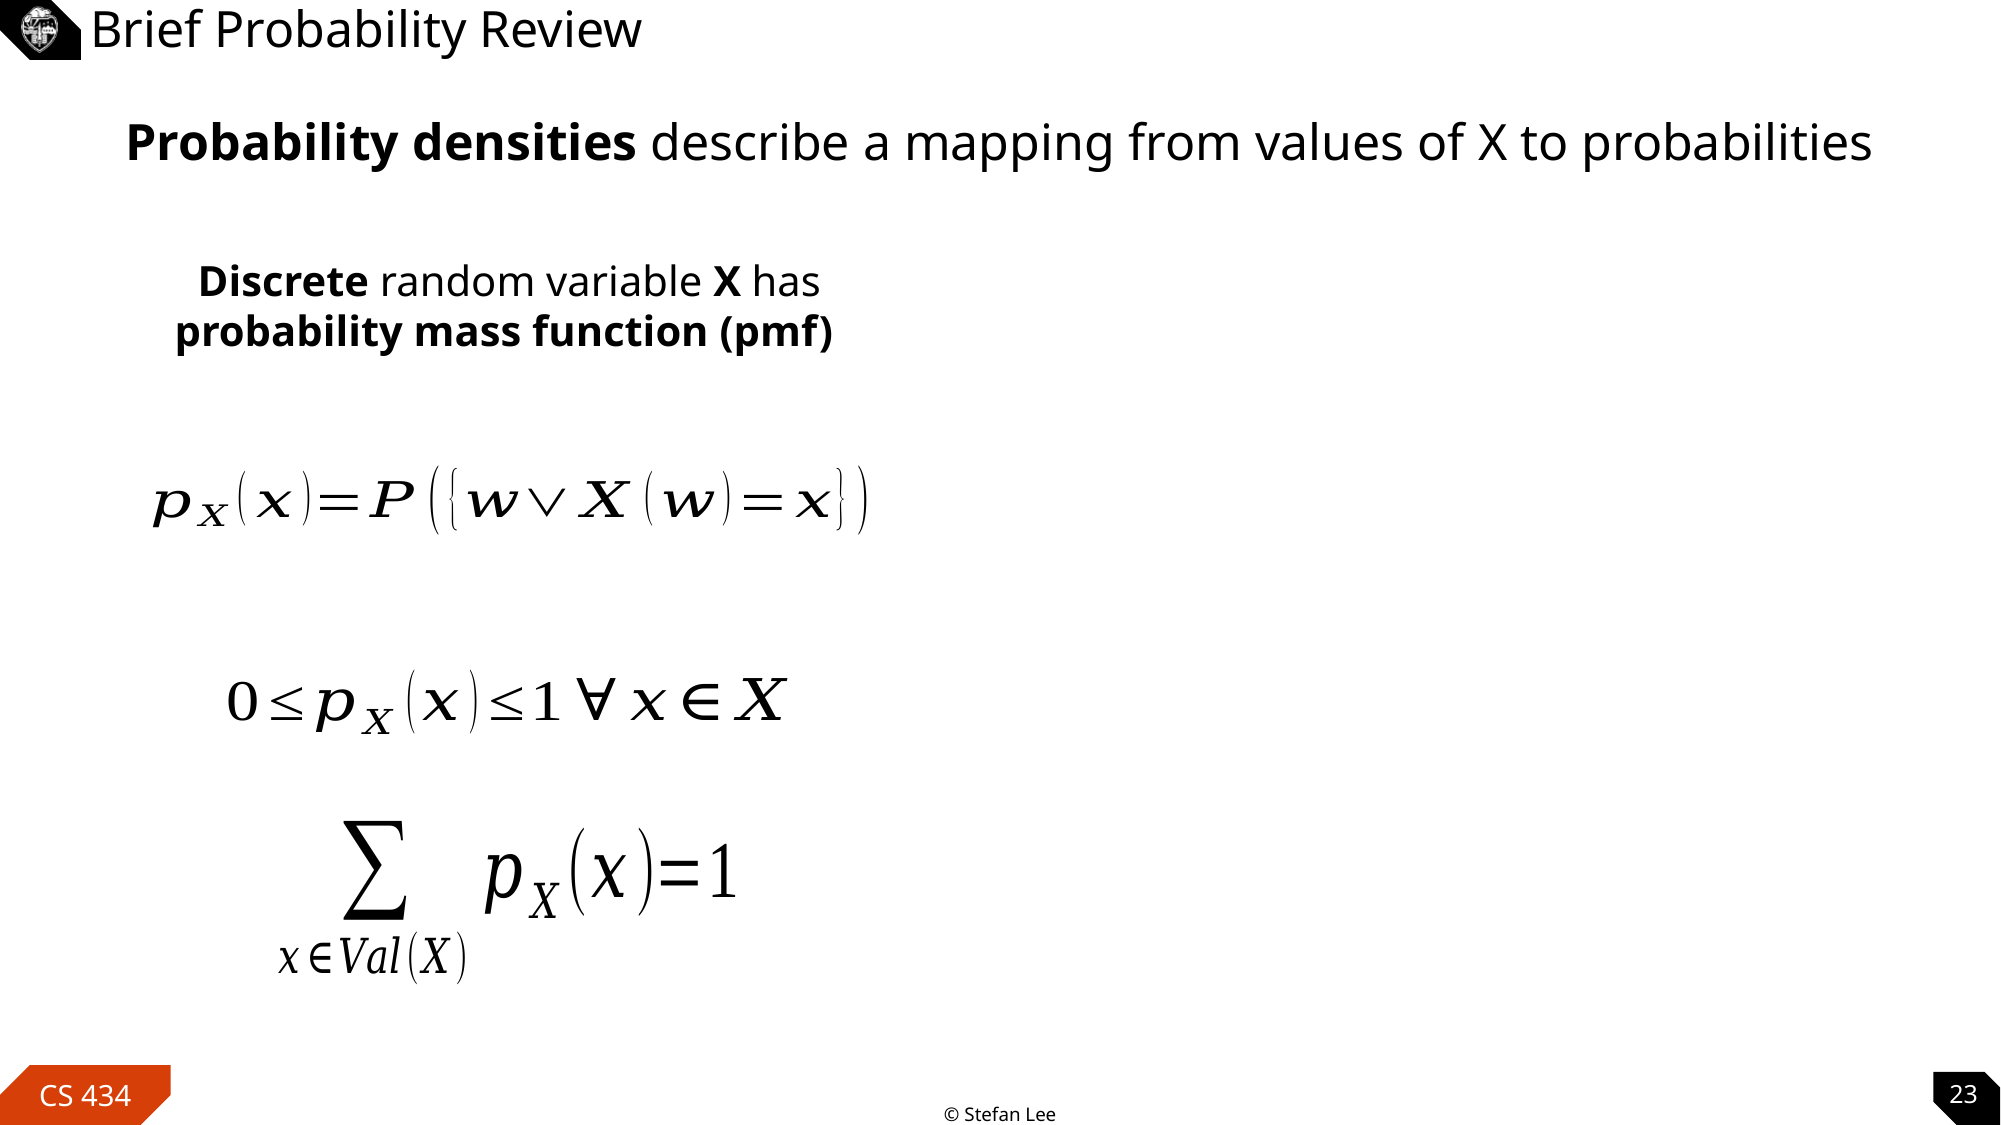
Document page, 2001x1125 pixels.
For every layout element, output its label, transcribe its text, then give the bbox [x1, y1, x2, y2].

text_box Probability densities describe a mapping from values of X to probabilities [84, 103, 1916, 179]
slide_number 23 [1933, 1071, 1994, 1119]
title Brief Probability Review [0, 1, 1699, 61]
